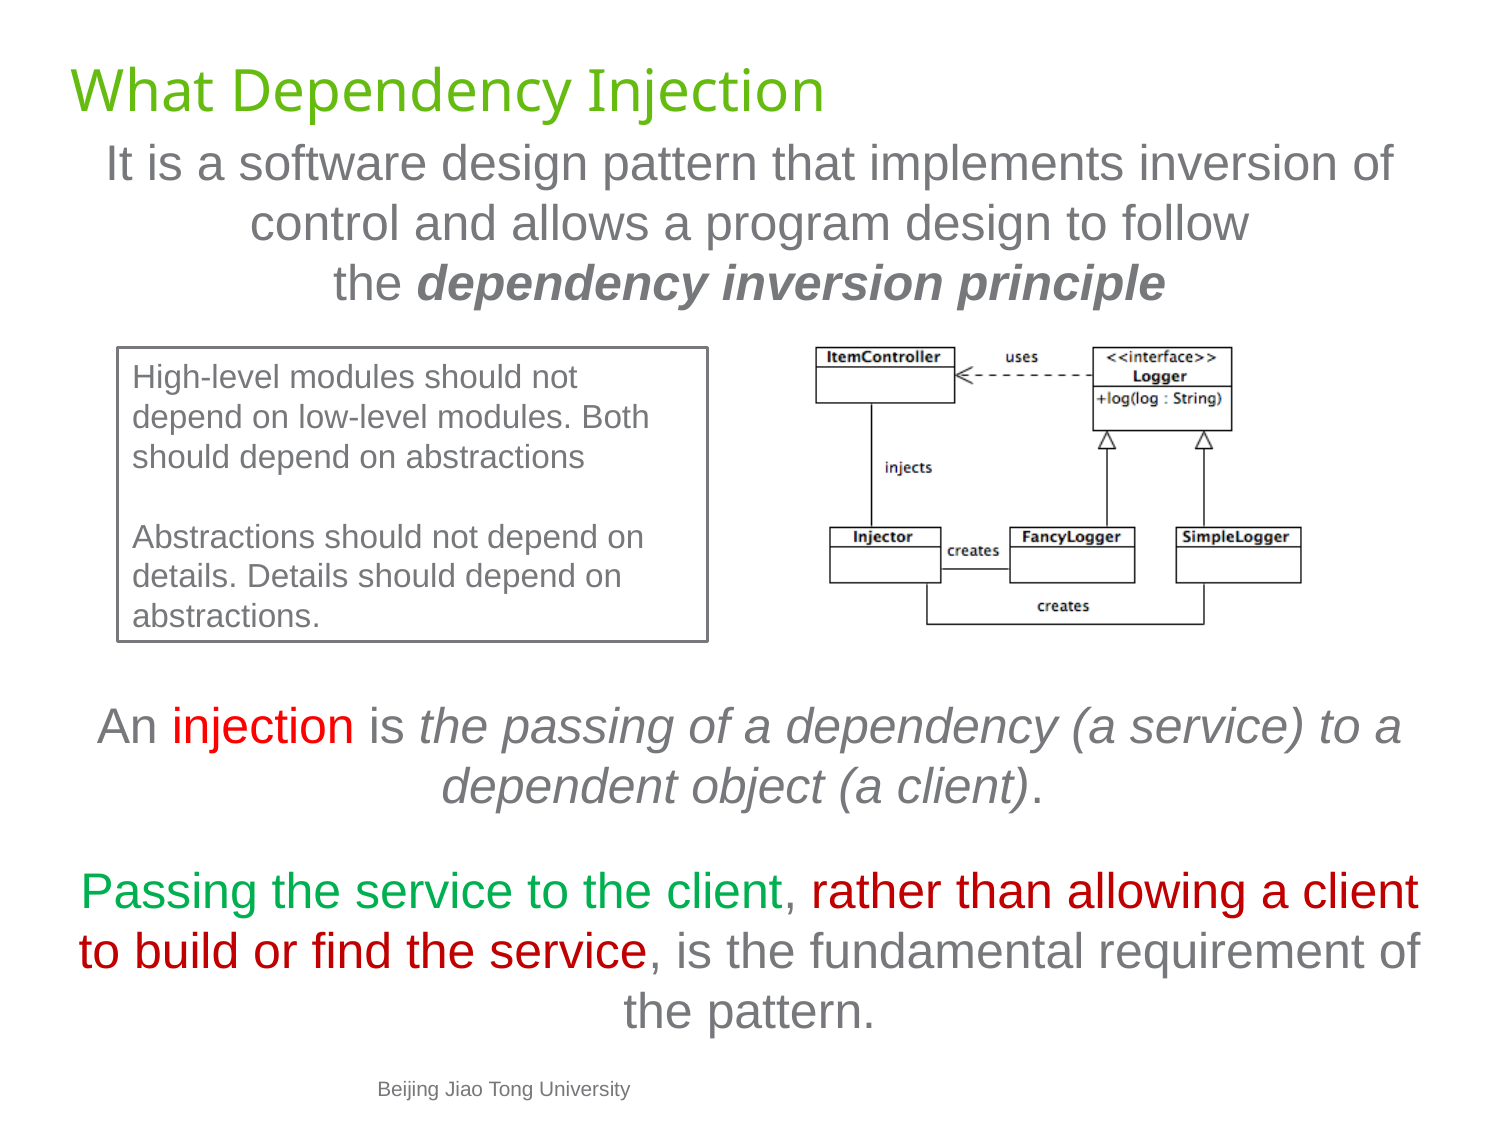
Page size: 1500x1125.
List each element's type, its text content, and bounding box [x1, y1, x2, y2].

list Beijing Jiao Tong University [263, 1075, 751, 1120]
title What Dependency Injection [70, 52, 1430, 130]
picture [763, 318, 1342, 676]
list It is a software design pattern that implements inversion of control and allows a program design to follow the dependency inversion principle An injection is the passing of a dependency (a service) to a dependent object (a client). Passing the service to the client, rather than allowing a client to build or find the service, is the fundamental requirement of the pattern. [70, 130, 1430, 1012]
text_box High-level modules should not depend on low-level modules. Both should depend on abstractions Abstractions should not depend on details. Details should depend on abstractions. [117, 347, 708, 642]
